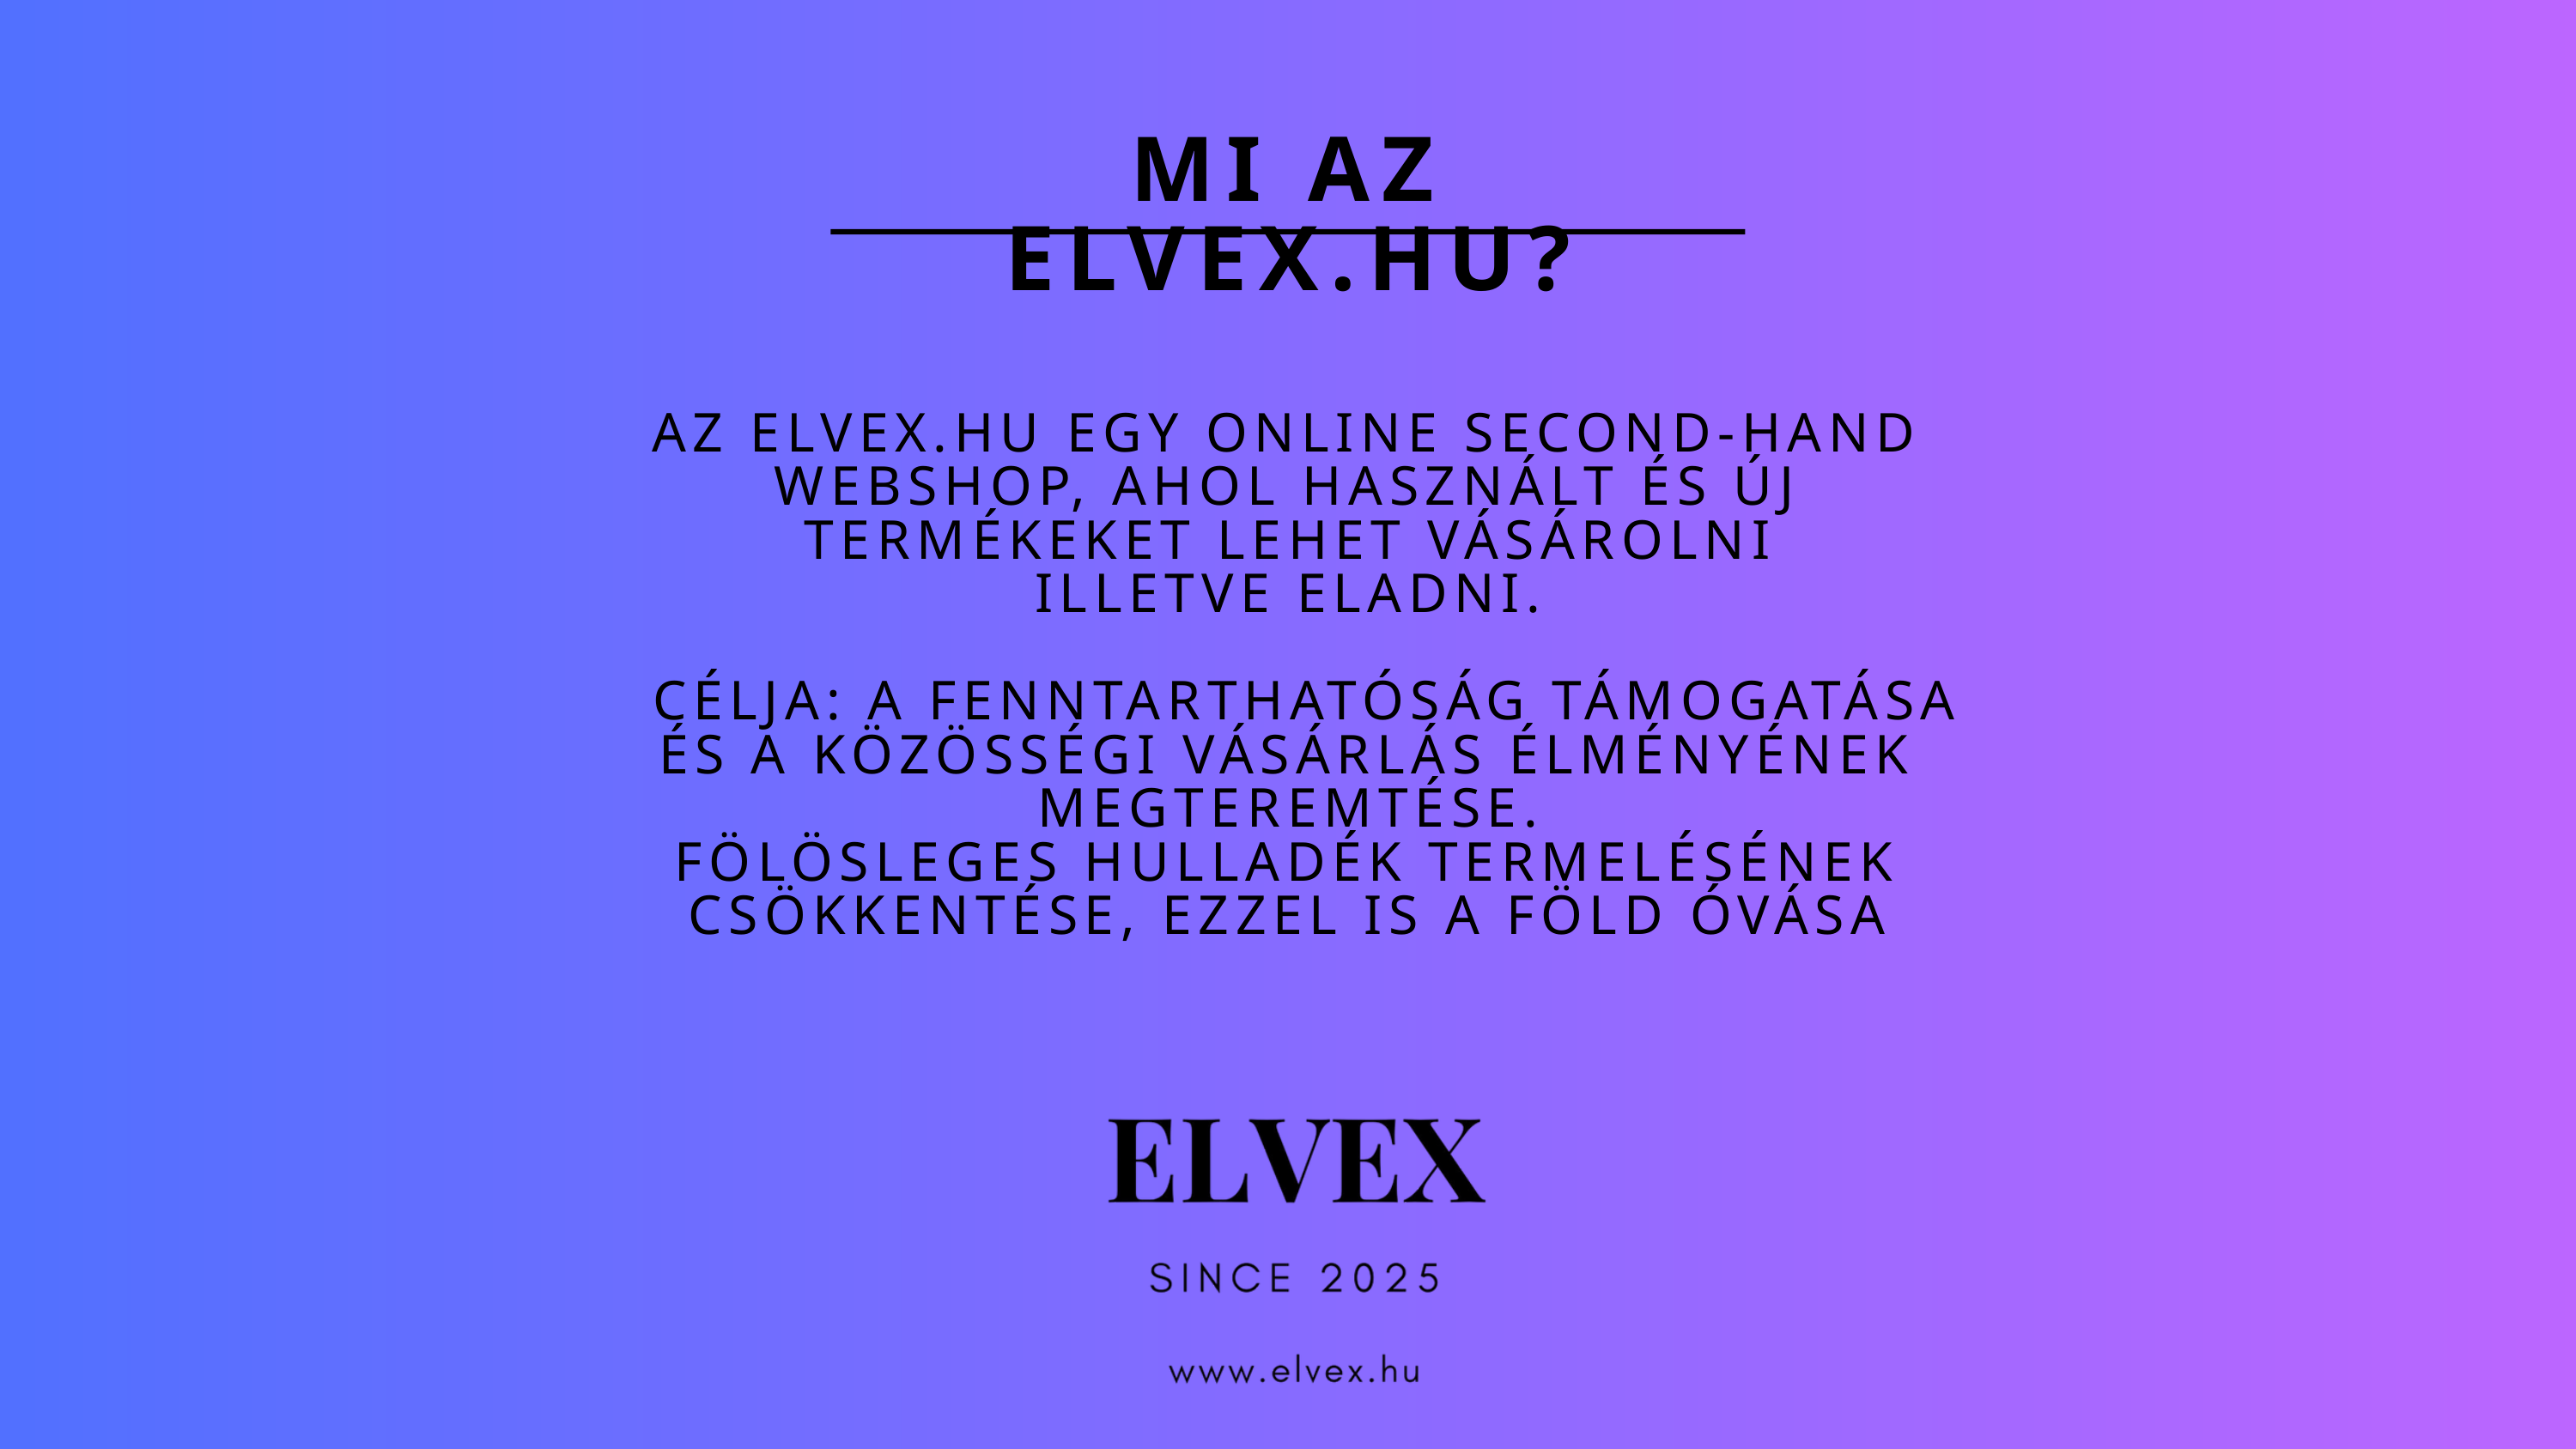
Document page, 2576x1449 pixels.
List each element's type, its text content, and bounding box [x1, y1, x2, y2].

text_box MI AZ ELVEX.HU? [830, 129, 1746, 232]
text_box [492, 268, 2084, 1052]
text_box MI AZ ELVEX.HU? [830, 233, 1746, 308]
text_box [1091, 1043, 1498, 1449]
text_box AZ ELVEX.HU EGY ONLINE SECOND-HAND WEBSHOP, AHOL HASZNÁLT ÉS ÚJ TERMÉKEKET LEHET VÁSÁROLNI ILLETVE ELADNI. CÉLJA: A FENNTARTHATÓSÁG TÁMOGATÁSA ÉS A KÖZÖSSÉGI VÁSÁRLÁS ÉLMÉNYÉNEK MEGTEREMTÉSE. FÖLÖSLEGES HULLADÉK TERMELÉSÉNEK CSÖKKENTÉSE, EZZEL IS A FÖLD ÓVÁSA [585, 409, 1991, 1052]
